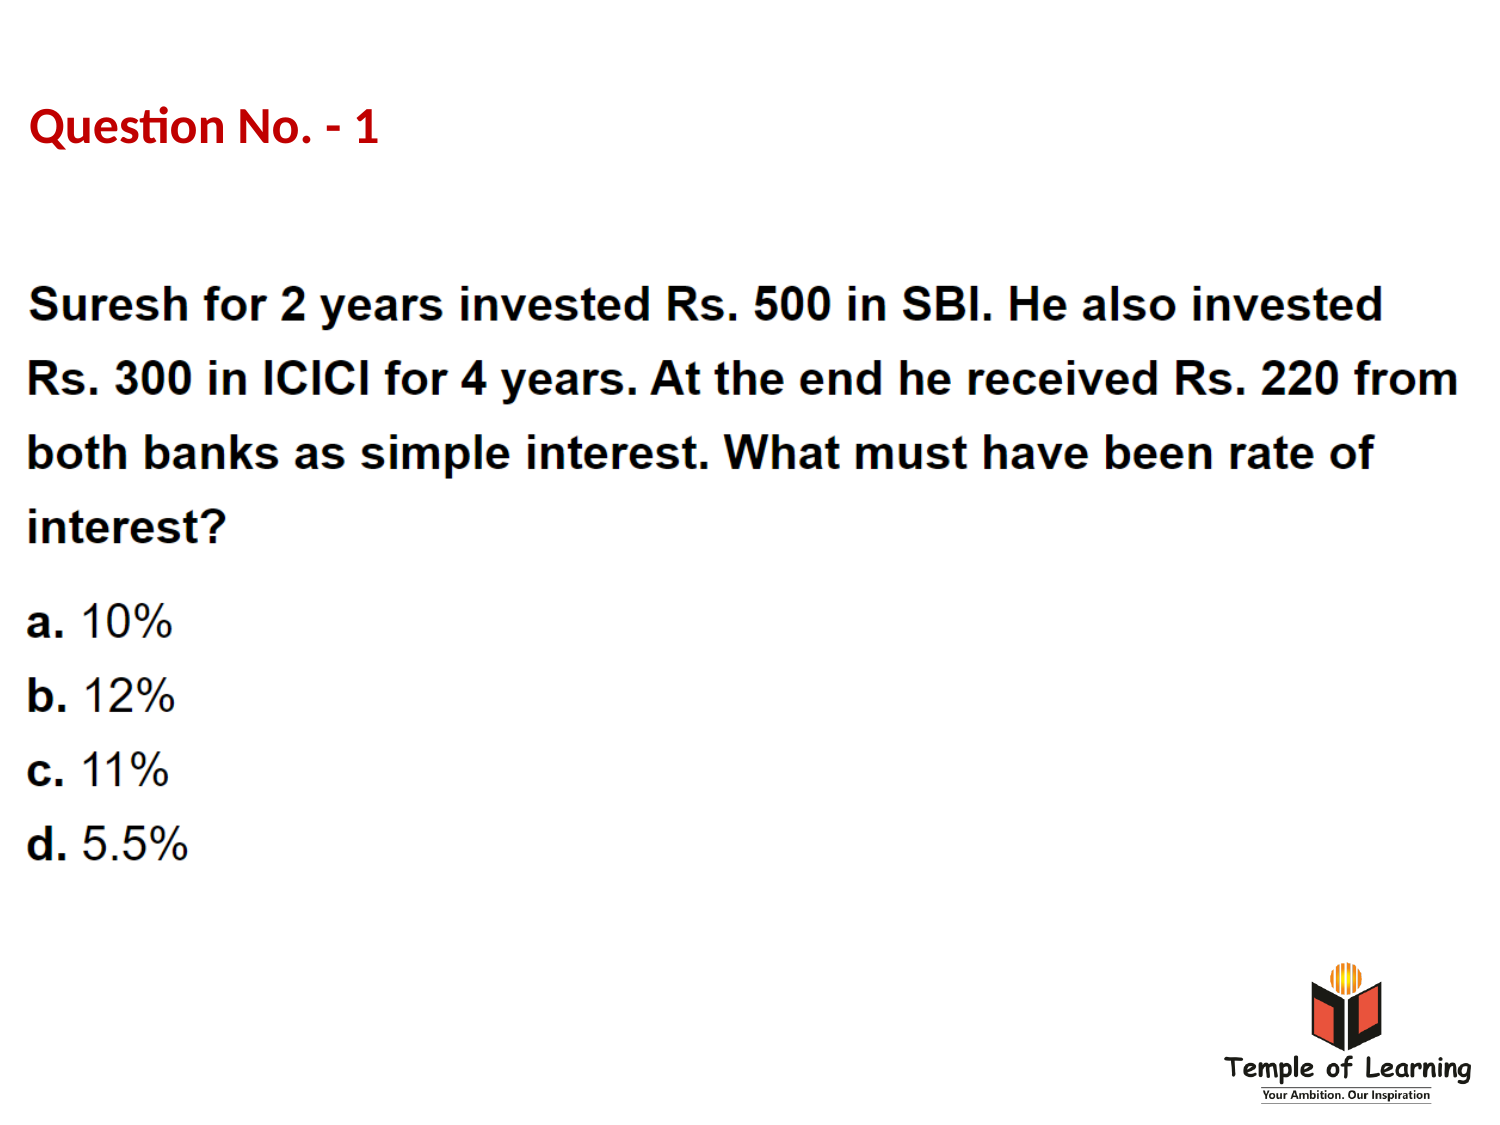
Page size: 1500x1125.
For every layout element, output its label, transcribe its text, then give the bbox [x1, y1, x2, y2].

picture [20, 274, 1476, 870]
text_box Question No. - 1 [14, 84, 395, 162]
picture [1224, 962, 1471, 1104]
